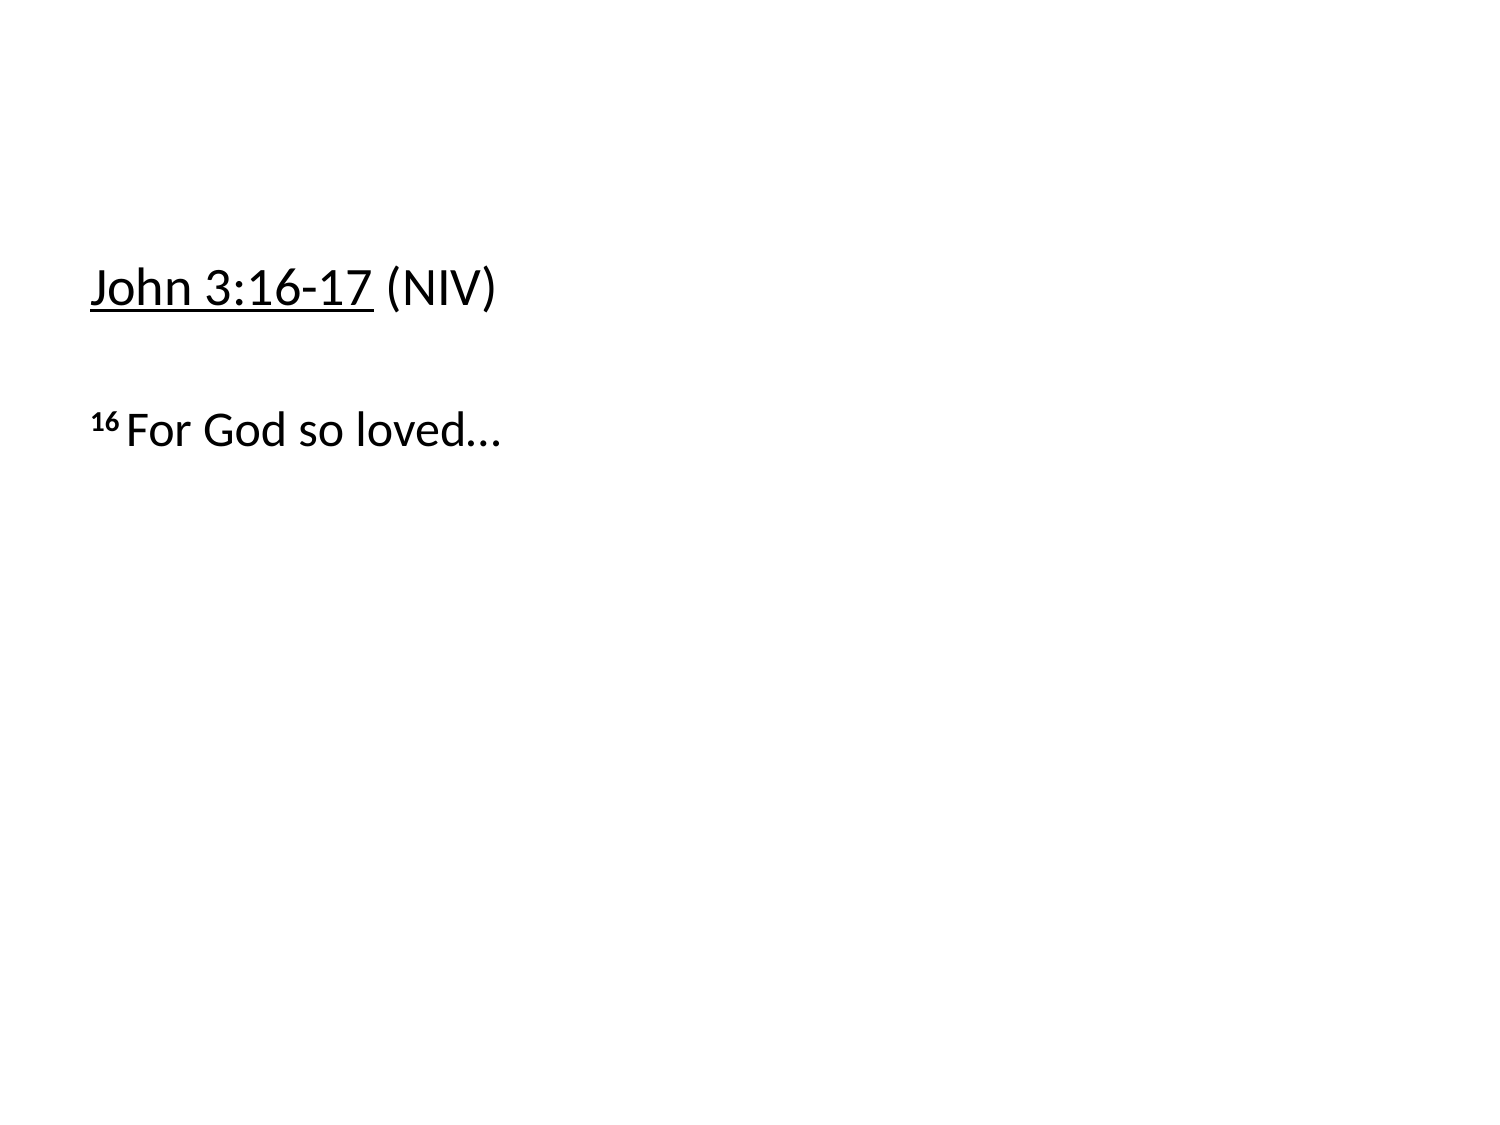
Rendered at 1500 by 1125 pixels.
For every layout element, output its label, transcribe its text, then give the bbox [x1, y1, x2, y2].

list John 3:16-17 (NIV) 16 For God so loved… [75, 243, 1425, 1083]
